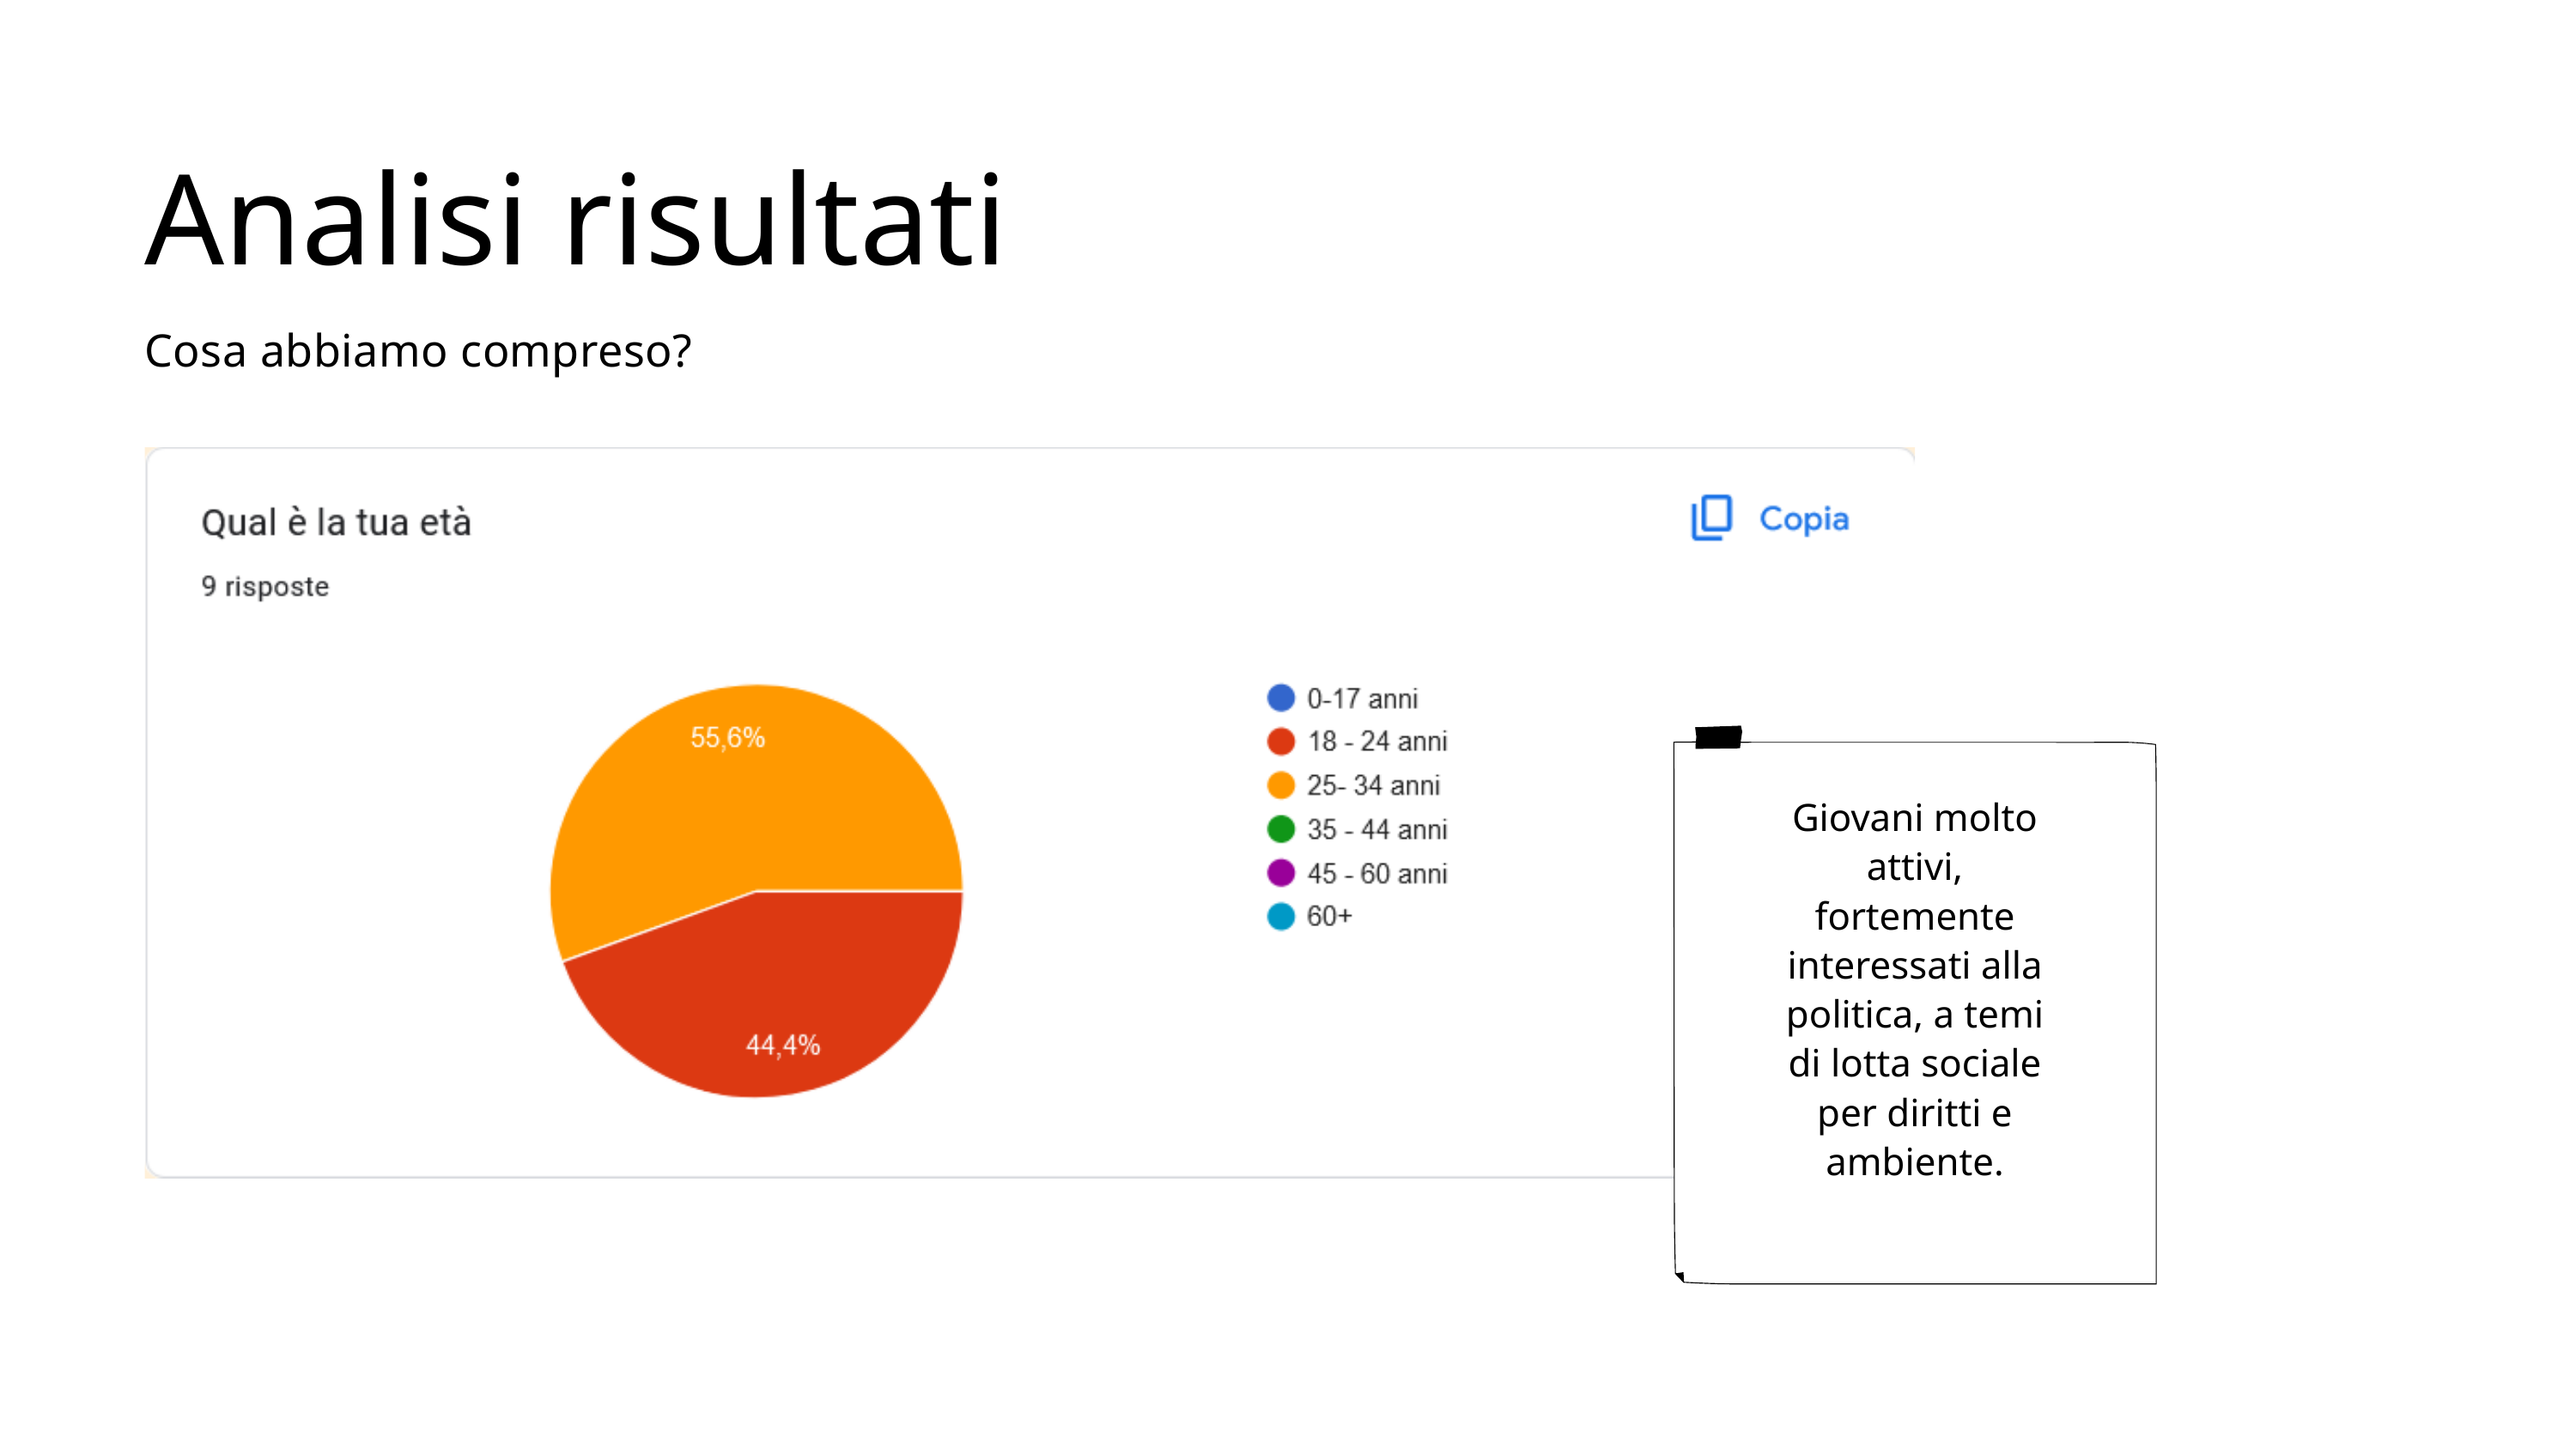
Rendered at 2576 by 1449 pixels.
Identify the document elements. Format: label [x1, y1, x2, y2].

text_box [144, 447, 1916, 1179]
text_box [144, 144, 1208, 373]
text_box [1672, 724, 2159, 1285]
